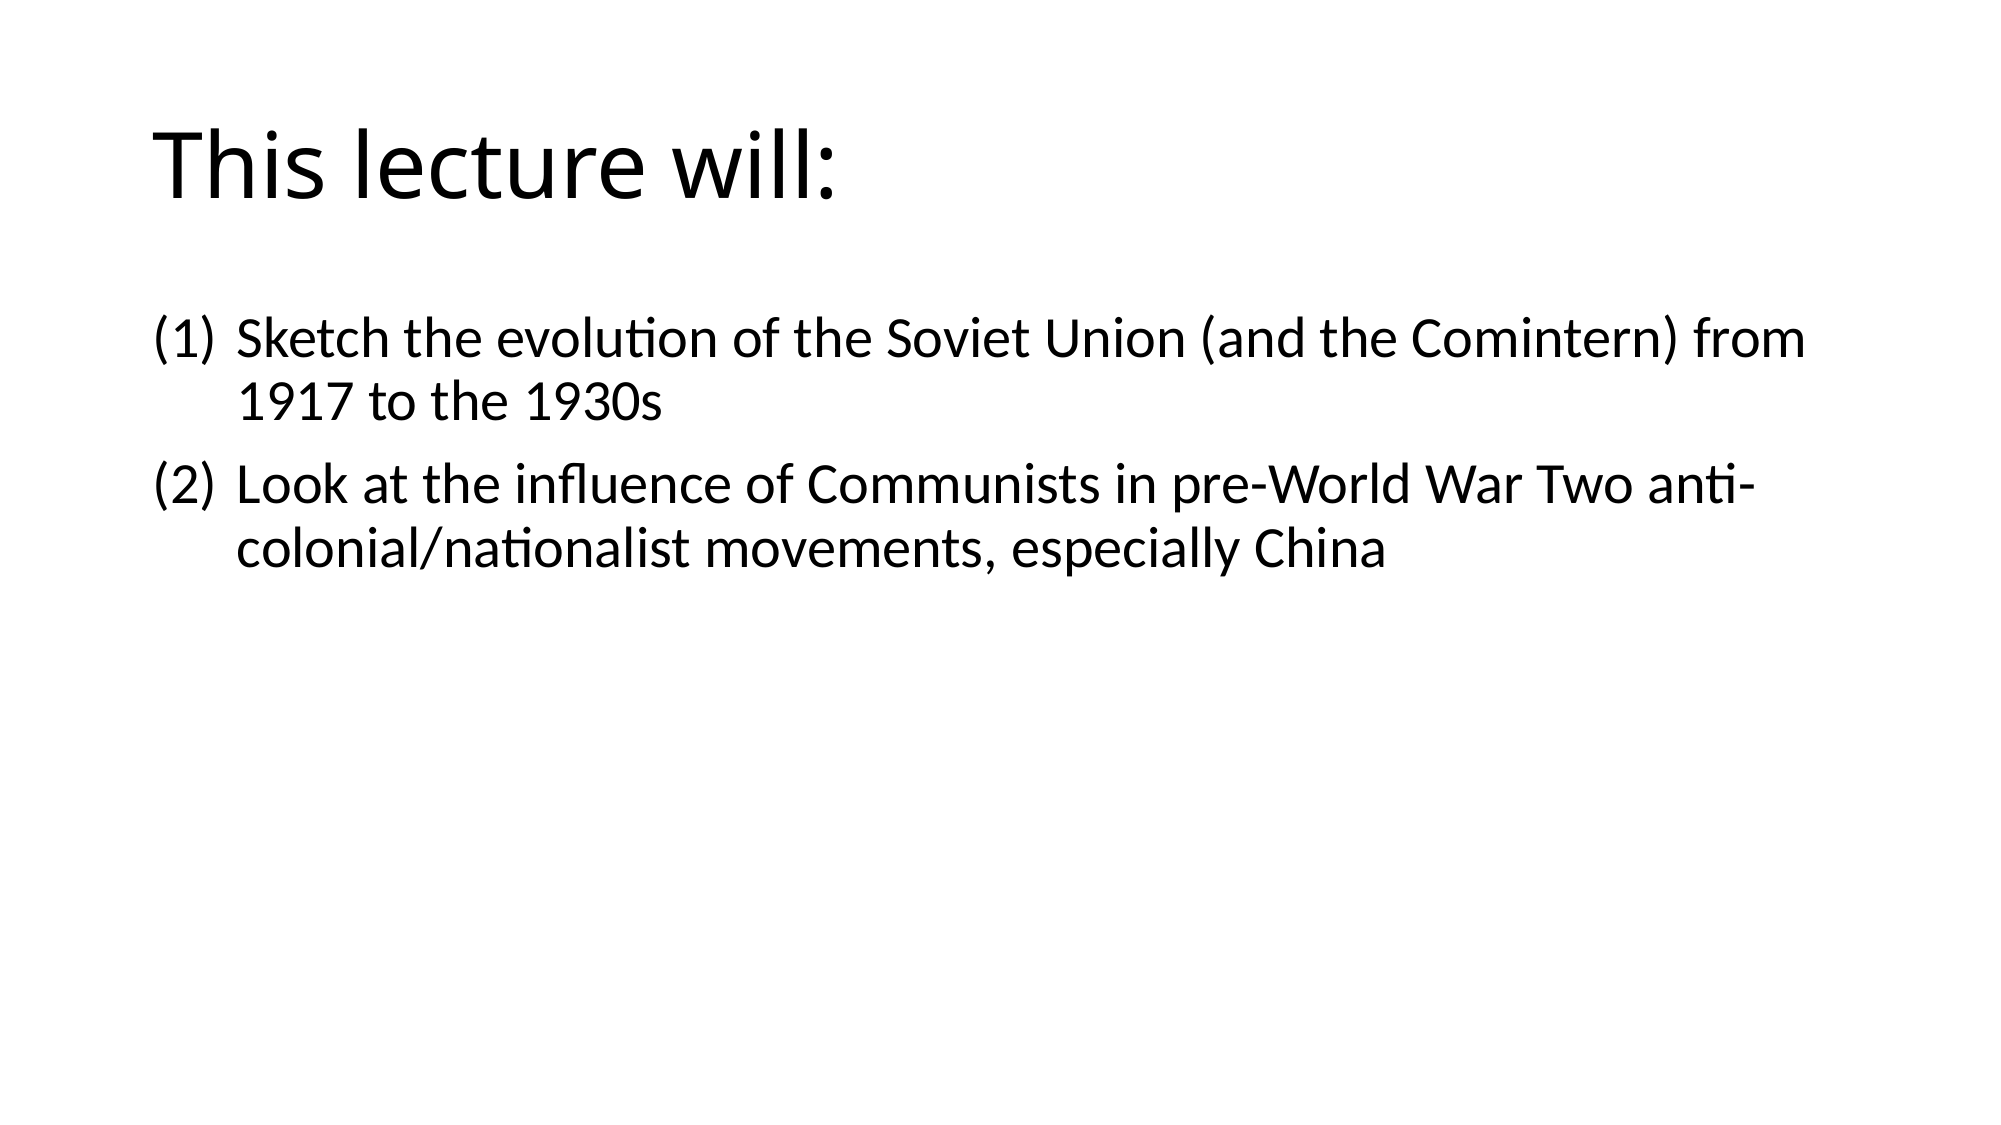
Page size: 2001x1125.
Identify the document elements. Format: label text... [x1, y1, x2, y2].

title This lecture will: [137, 59, 1863, 278]
list Sketch the evolution of the Soviet Union (and the Comintern) from 1917 to the 1930s Look at the influence of Communists in pre-World War Two anti-colonial/nationalist movements, especially China [137, 299, 1863, 1014]
